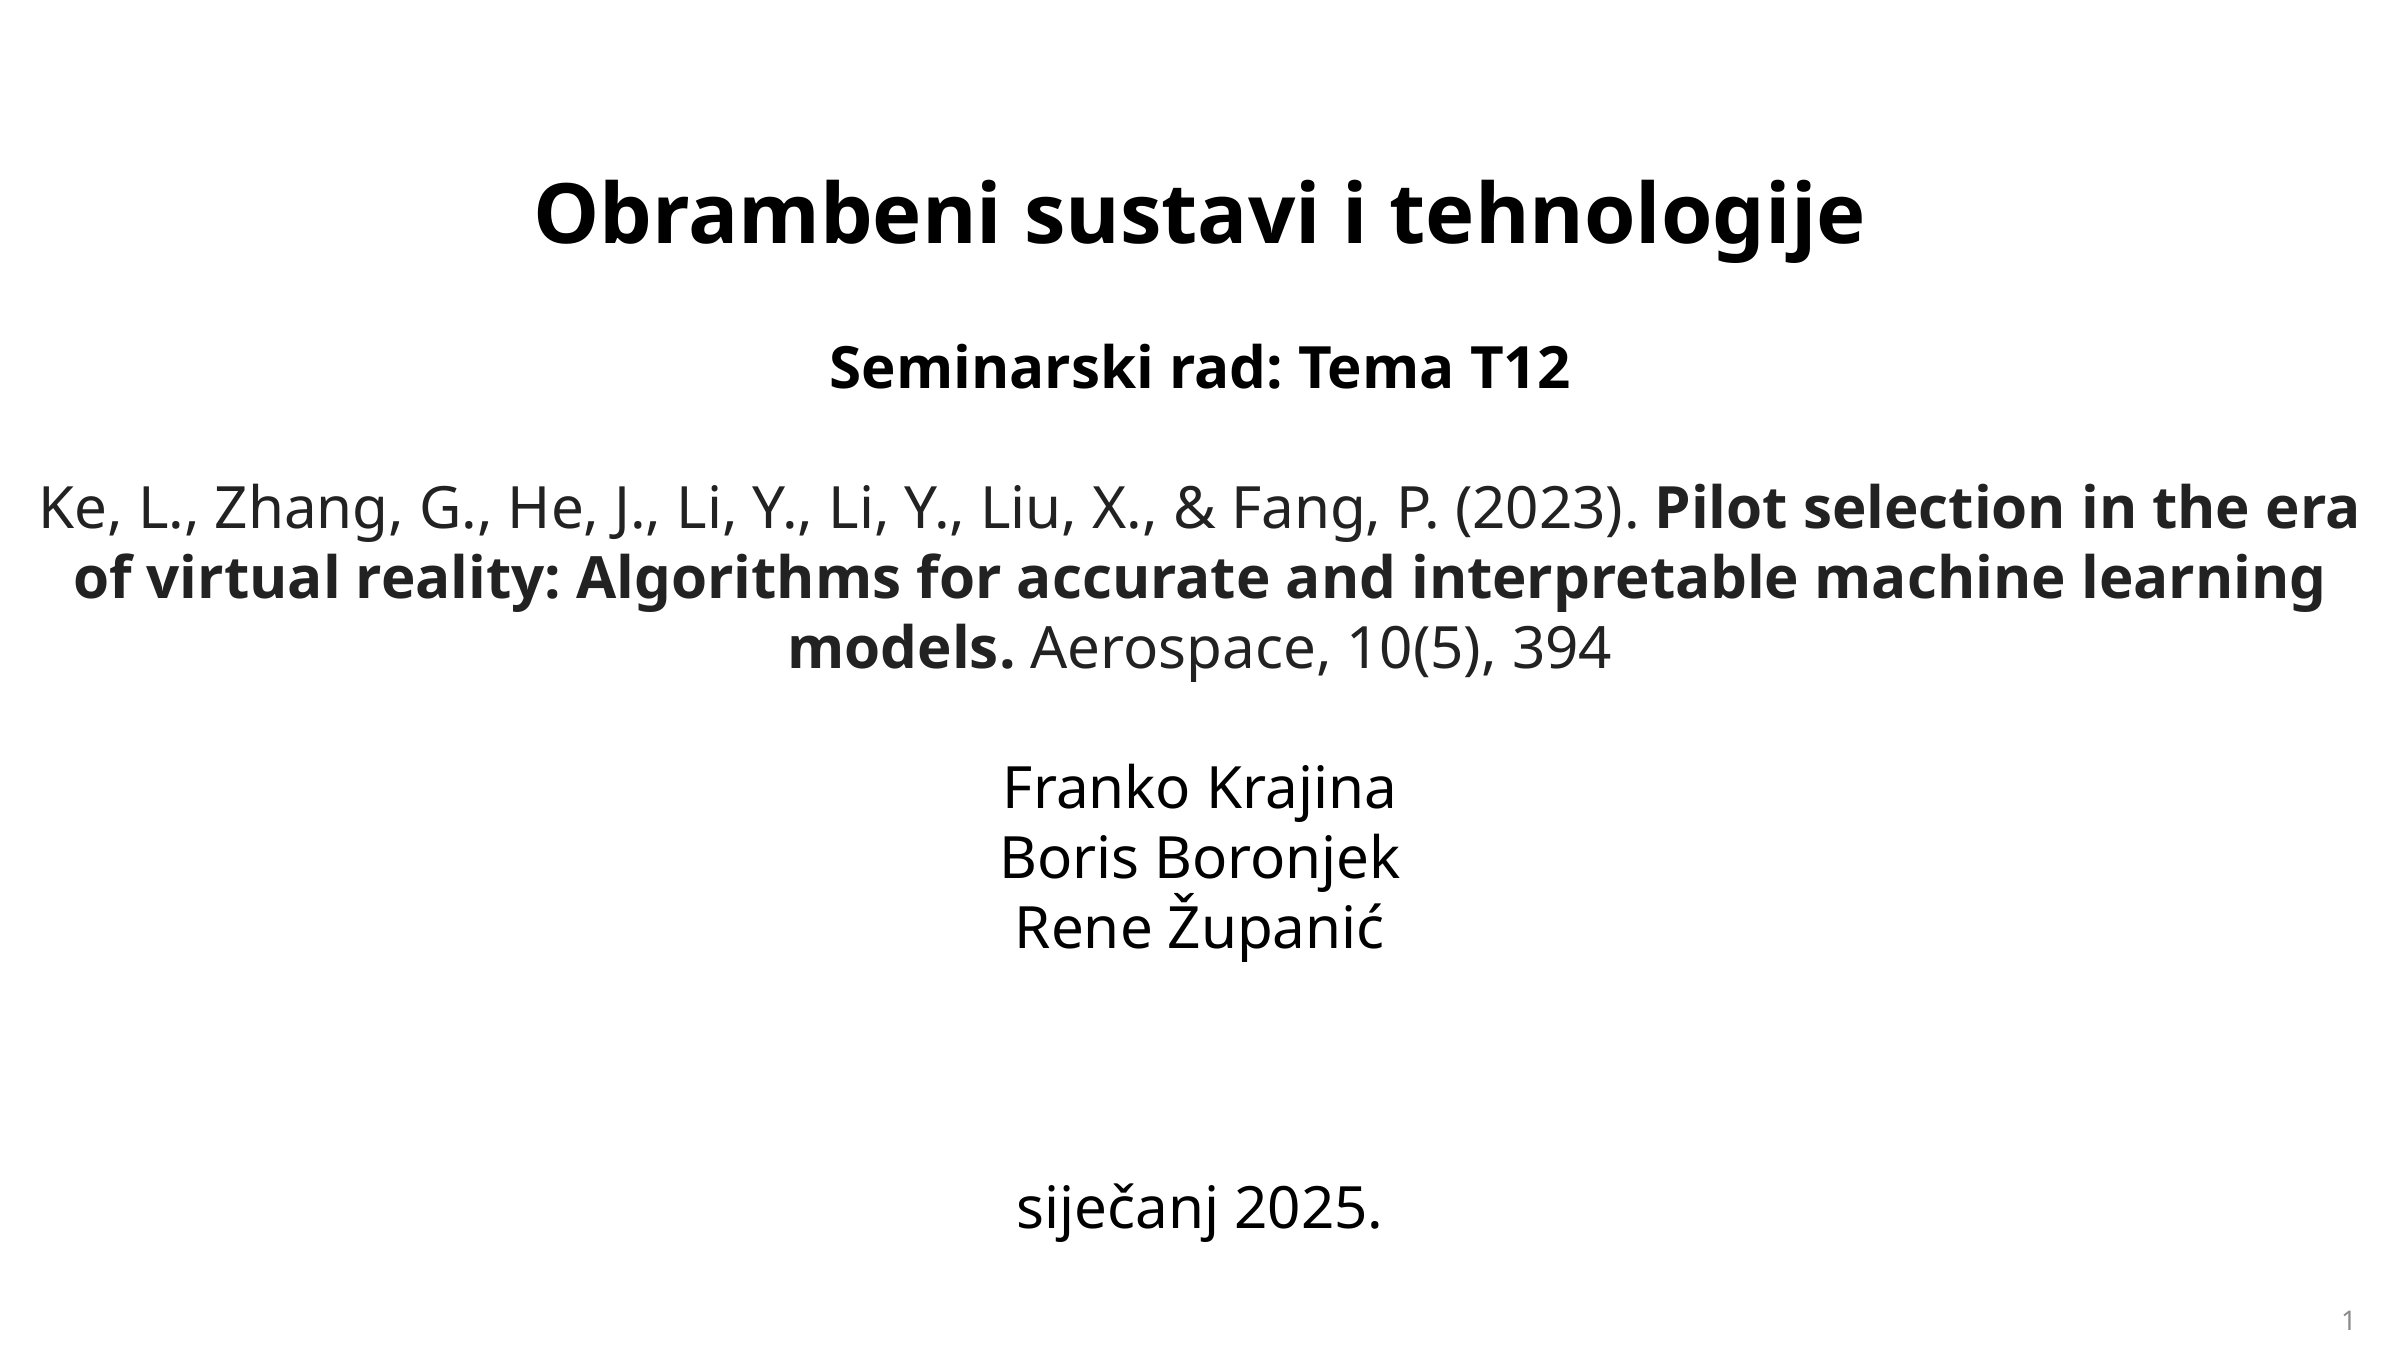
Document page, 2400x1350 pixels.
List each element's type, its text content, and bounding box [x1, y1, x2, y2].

text_box Obrambeni sustavi i tehnologije Seminarski rad: Tema T12 Ke, L., Zhang, G., He, J., Li, Y., Li, Y., Liu, X., & Fang, P. (2023). Pilot selection in the era of virtual reality: Algorithms for accurate and interpretable machine learning models. Aerospace, 10(5), 394 Franko Krajina Boris Boronjek Rene Županić siječanj 2025. [0, 153, 2400, 1248]
slide_number 1 [1831, 1285, 2372, 1350]
